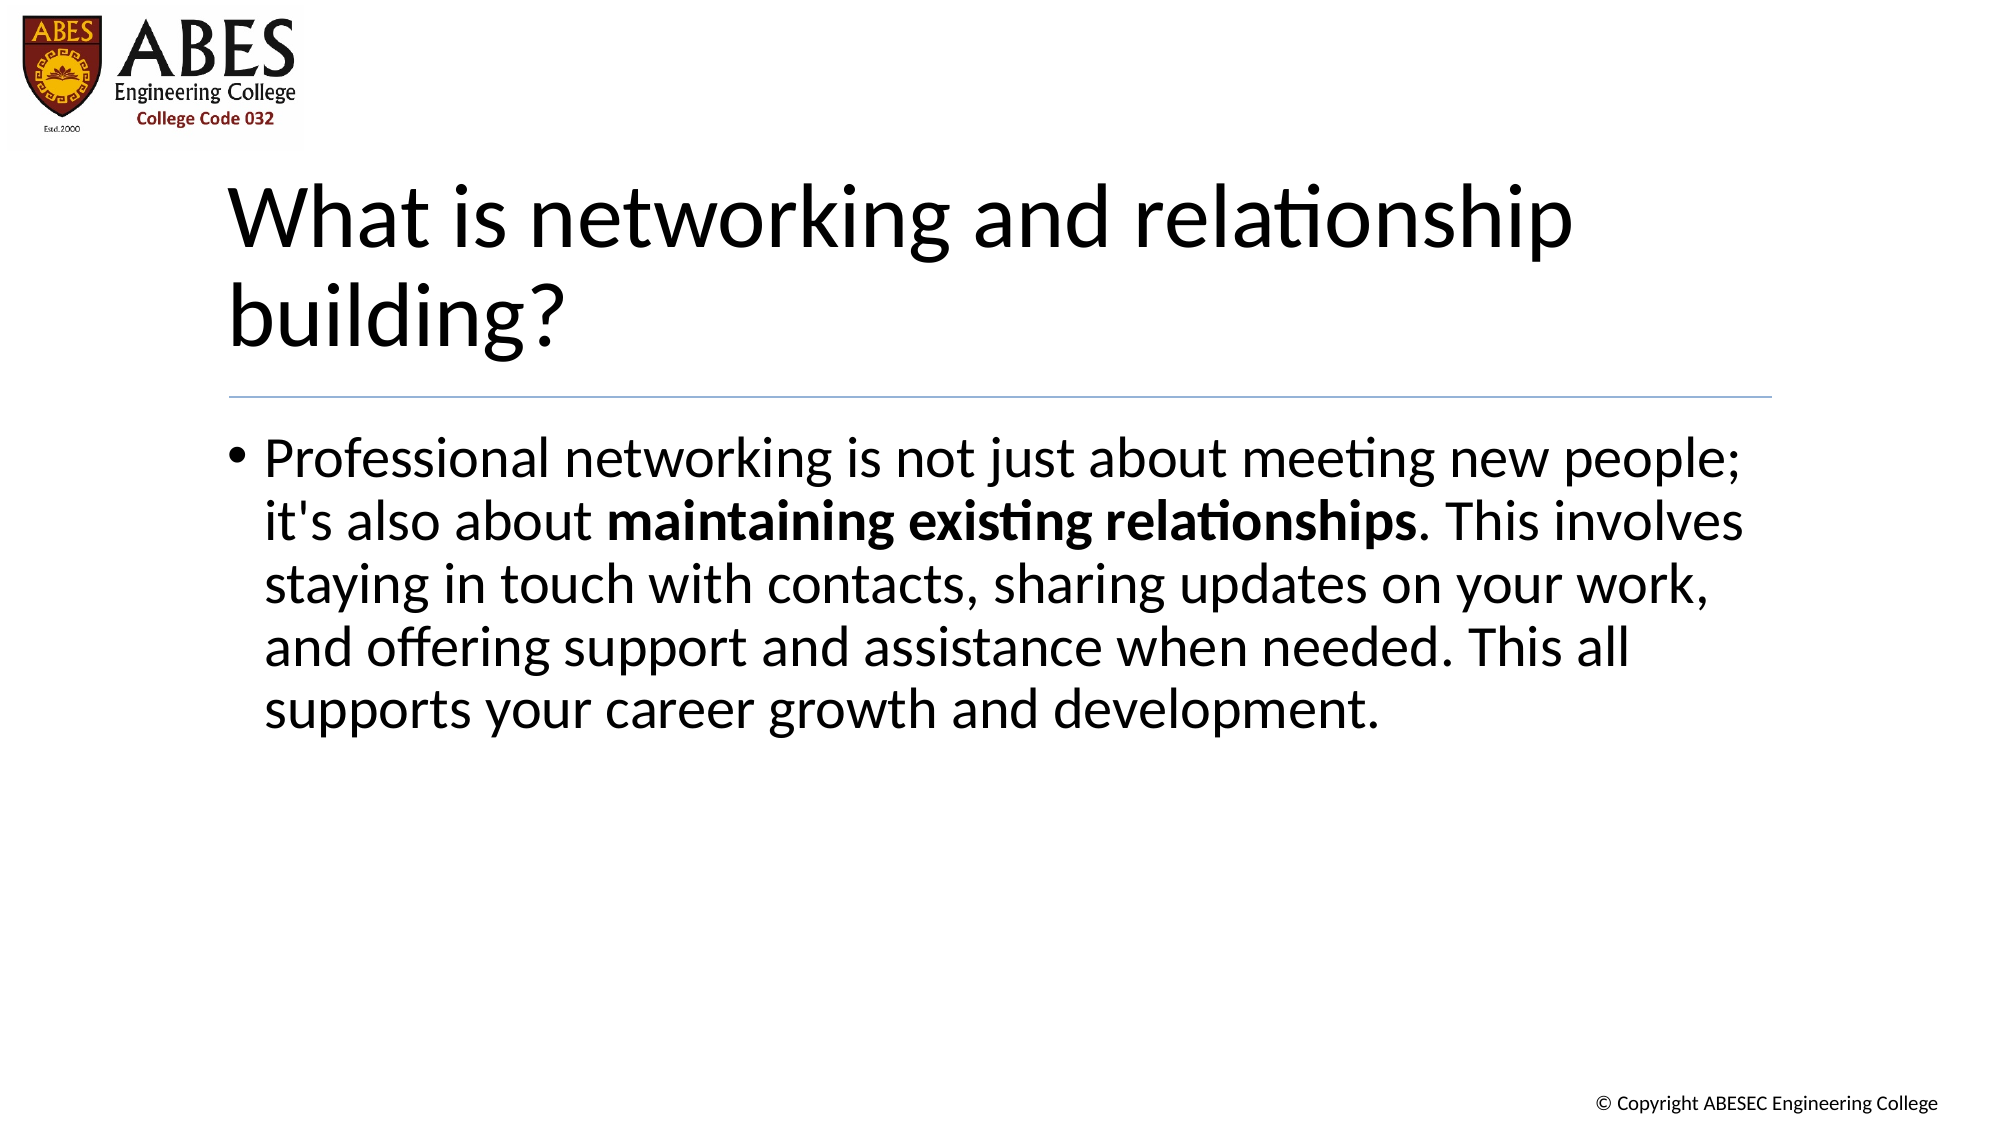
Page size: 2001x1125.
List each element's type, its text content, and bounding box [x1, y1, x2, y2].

title What is networking and relationship building? [212, 161, 1788, 375]
list Professional networking is not just about meeting new people; it's also about maintaining existing relationships. This involves staying in touch with contacts, sharing updates on your work, and offering support and assistance when needed. This all supports your career growth and development. [212, 419, 1788, 964]
picture [7, 5, 304, 151]
